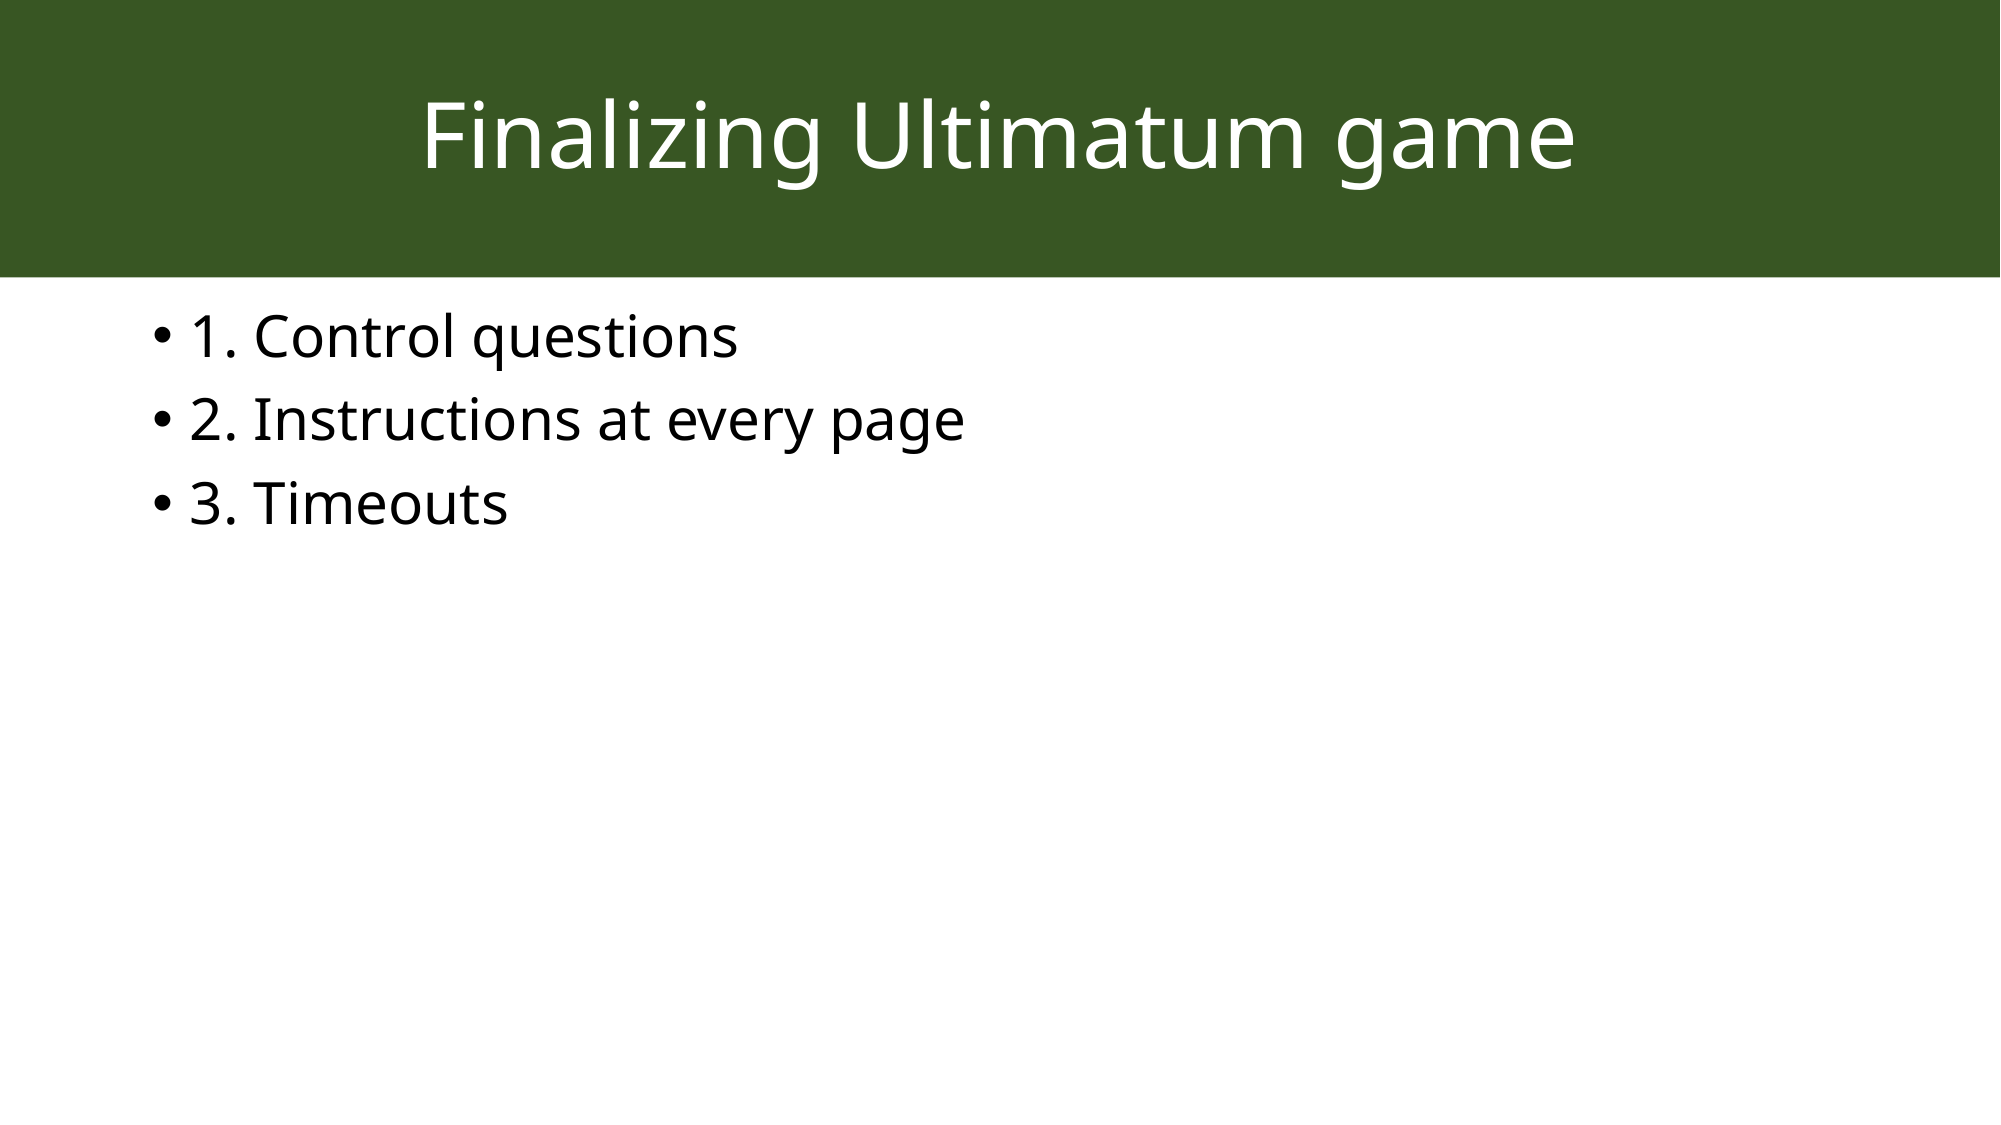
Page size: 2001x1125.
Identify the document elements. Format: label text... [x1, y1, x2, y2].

list 1. Control questions 2. Instructions at every page 3. Timeouts [137, 299, 1863, 1014]
title Finalizing Ultimatum game [0, 0, 2000, 278]
